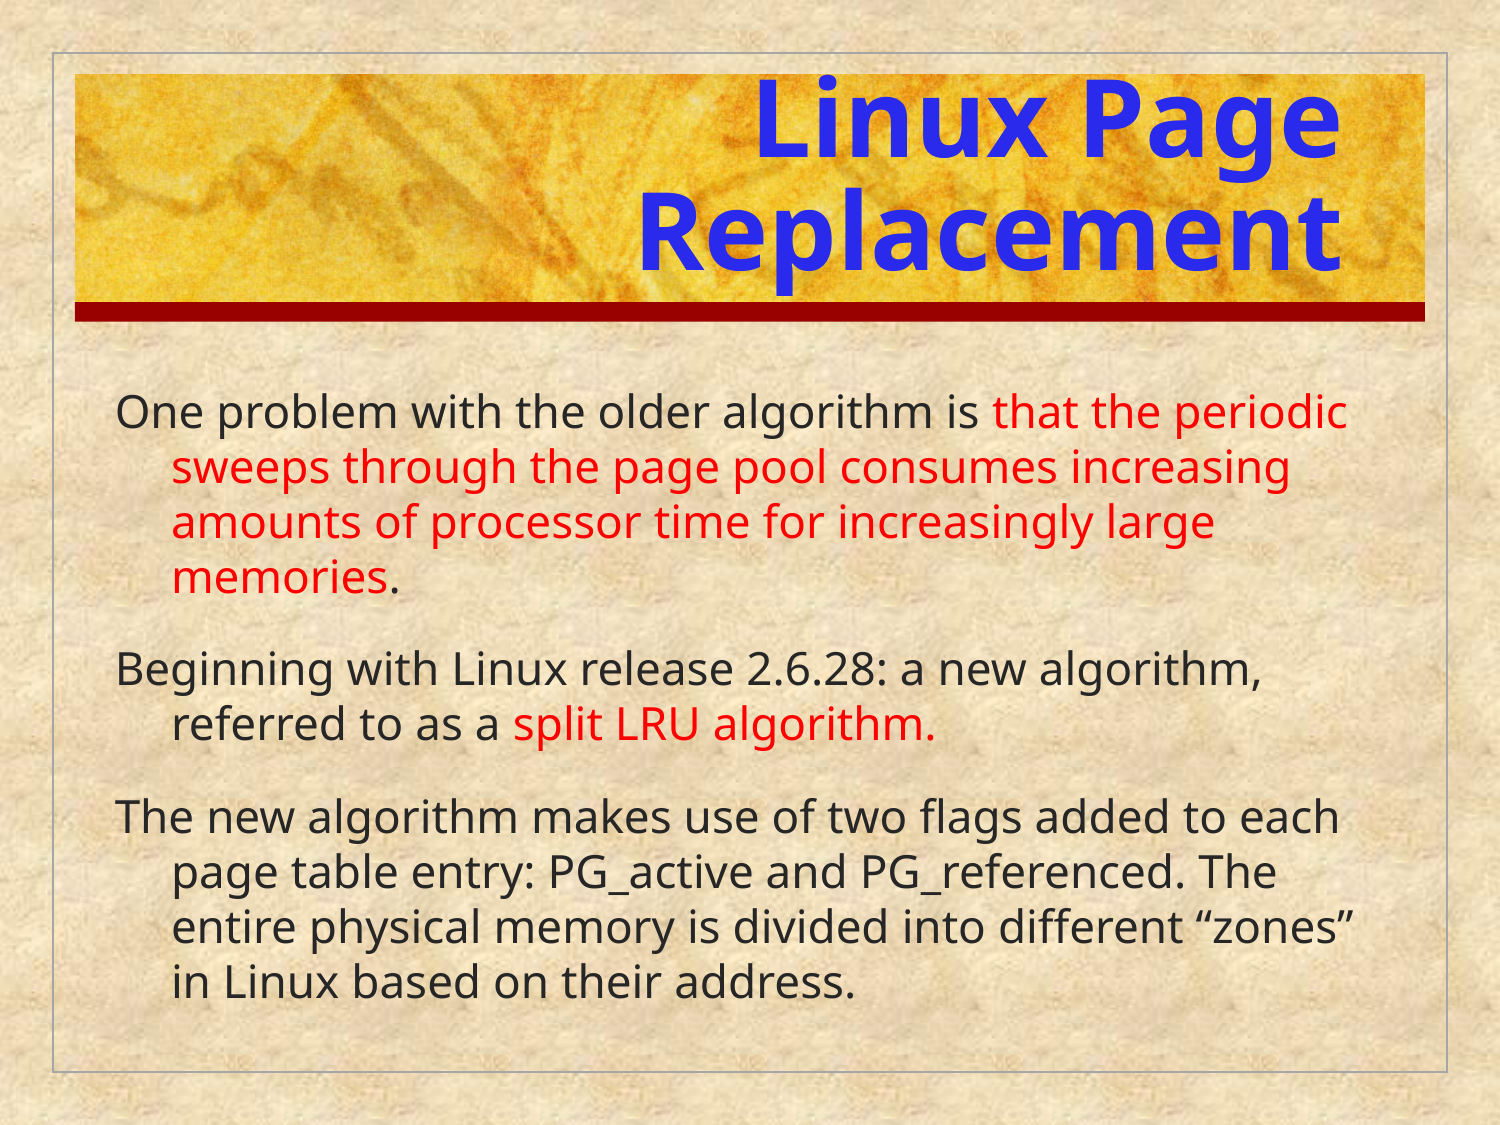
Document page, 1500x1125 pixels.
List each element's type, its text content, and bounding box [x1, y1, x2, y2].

picture [0, 0, 1500, 1125]
list One problem with the older algorithm is that the periodic sweeps through the page pool consumes increasing amounts of processor time for increasingly large memories. Beginning with Linux release 2.6.28: a new algorithm, referred to as a split LRU algorithm. The new algorithm makes use of two flags added to each page table entry: PG_active and PG_referenced. The entire physical memory is divided into different “zones” in Linux based on their address. [99, 375, 1413, 1005]
title Linux Page Replacement [75, 75, 1359, 292]
